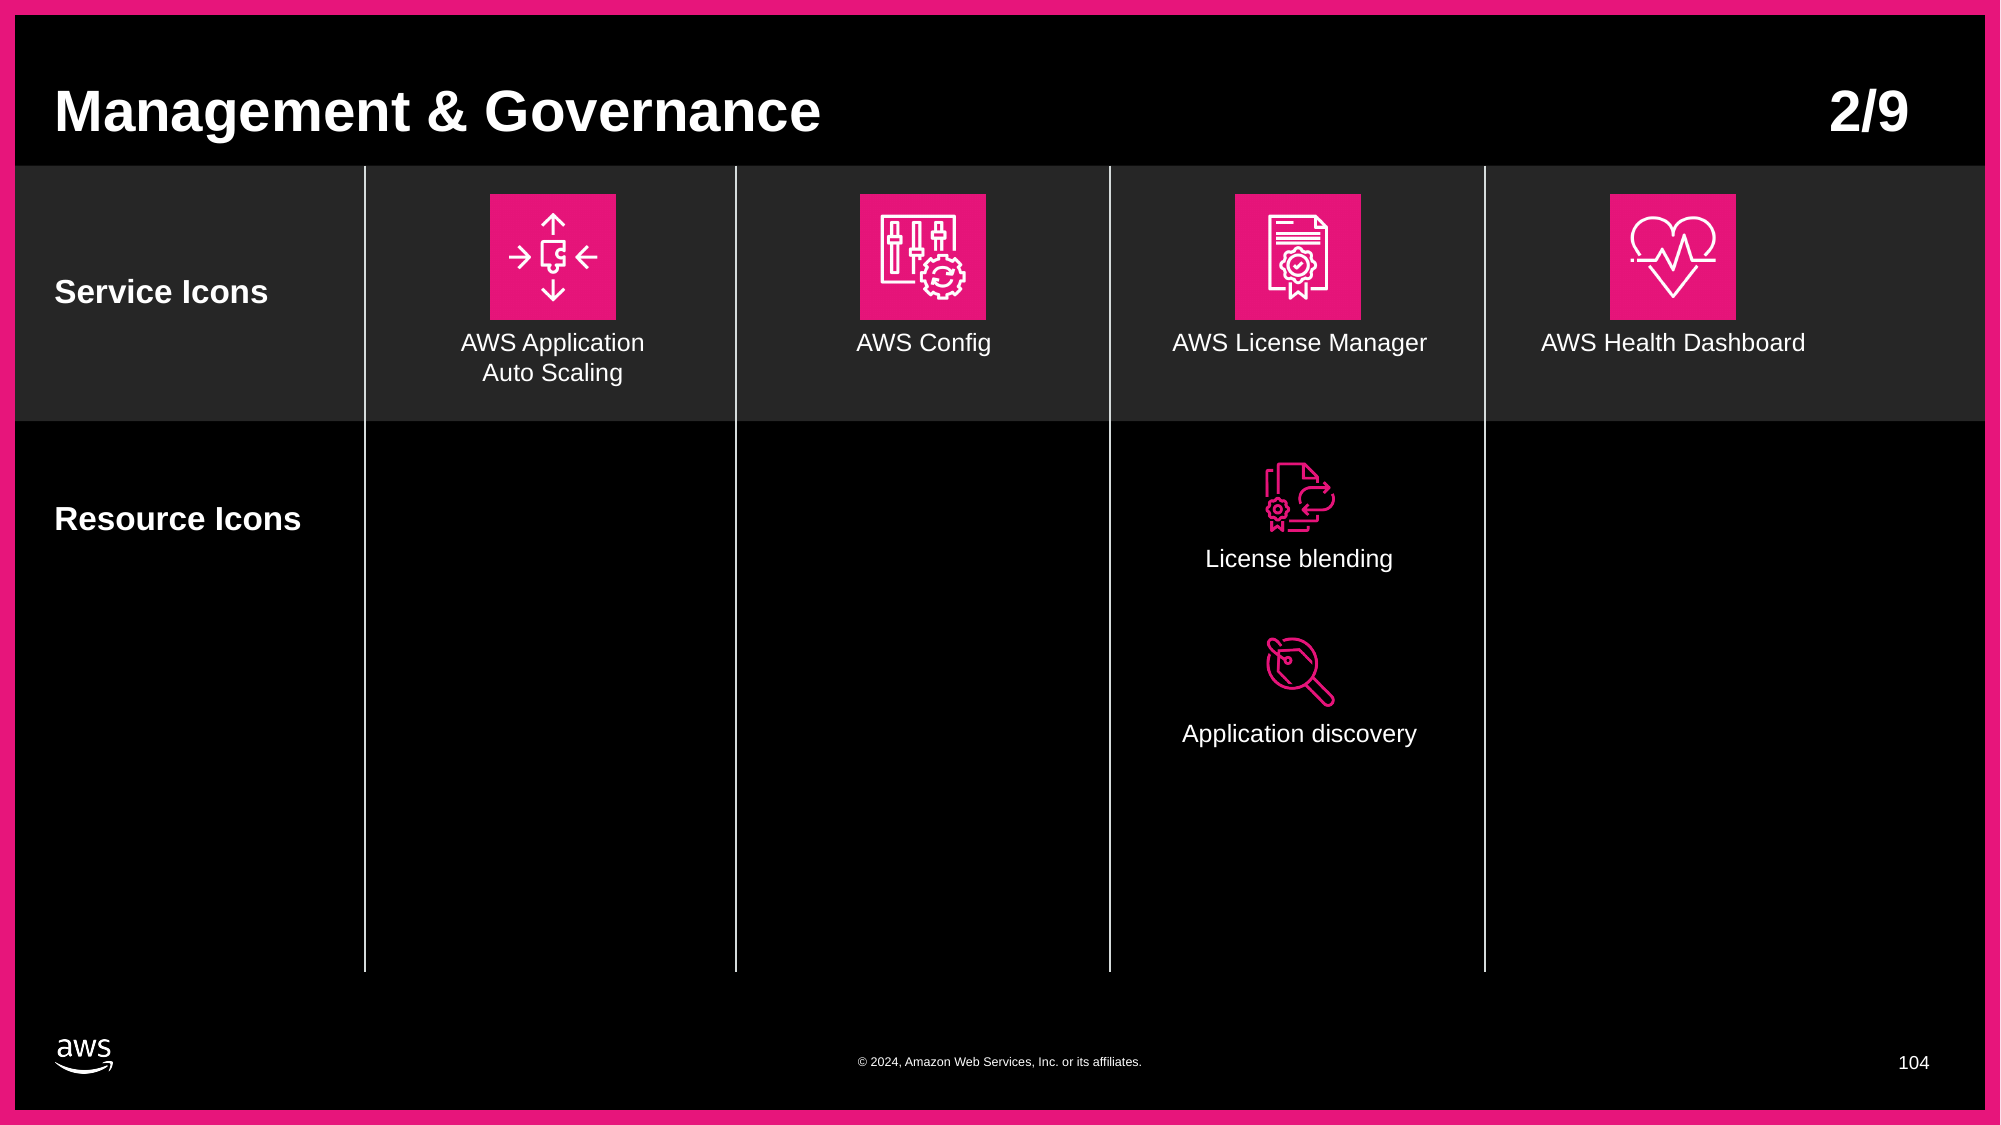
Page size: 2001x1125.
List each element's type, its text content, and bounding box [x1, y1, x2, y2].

text_box AWS Config [736, 319, 1109, 364]
title Management & Governance 2/9 [39, 59, 1945, 166]
picture [1235, 194, 1361, 320]
text_box License blending [1157, 534, 1442, 580]
text_box AWS Health Dashboard [1493, 319, 1855, 364]
picture [1262, 459, 1338, 535]
picture [1610, 194, 1736, 320]
footer © 2024, Amazon Web Services, Inc. or its affiliates. [662, 1031, 1338, 1092]
text_box AWS Application Auto Scaling [369, 319, 735, 394]
text_box AWS License Manager [1113, 319, 1484, 364]
picture [55, 1039, 113, 1074]
picture [1262, 634, 1338, 710]
picture [490, 194, 616, 320]
picture [860, 194, 986, 320]
slide_number 104 [1494, 1031, 1945, 1092]
text_box Application discovery [1157, 709, 1442, 755]
